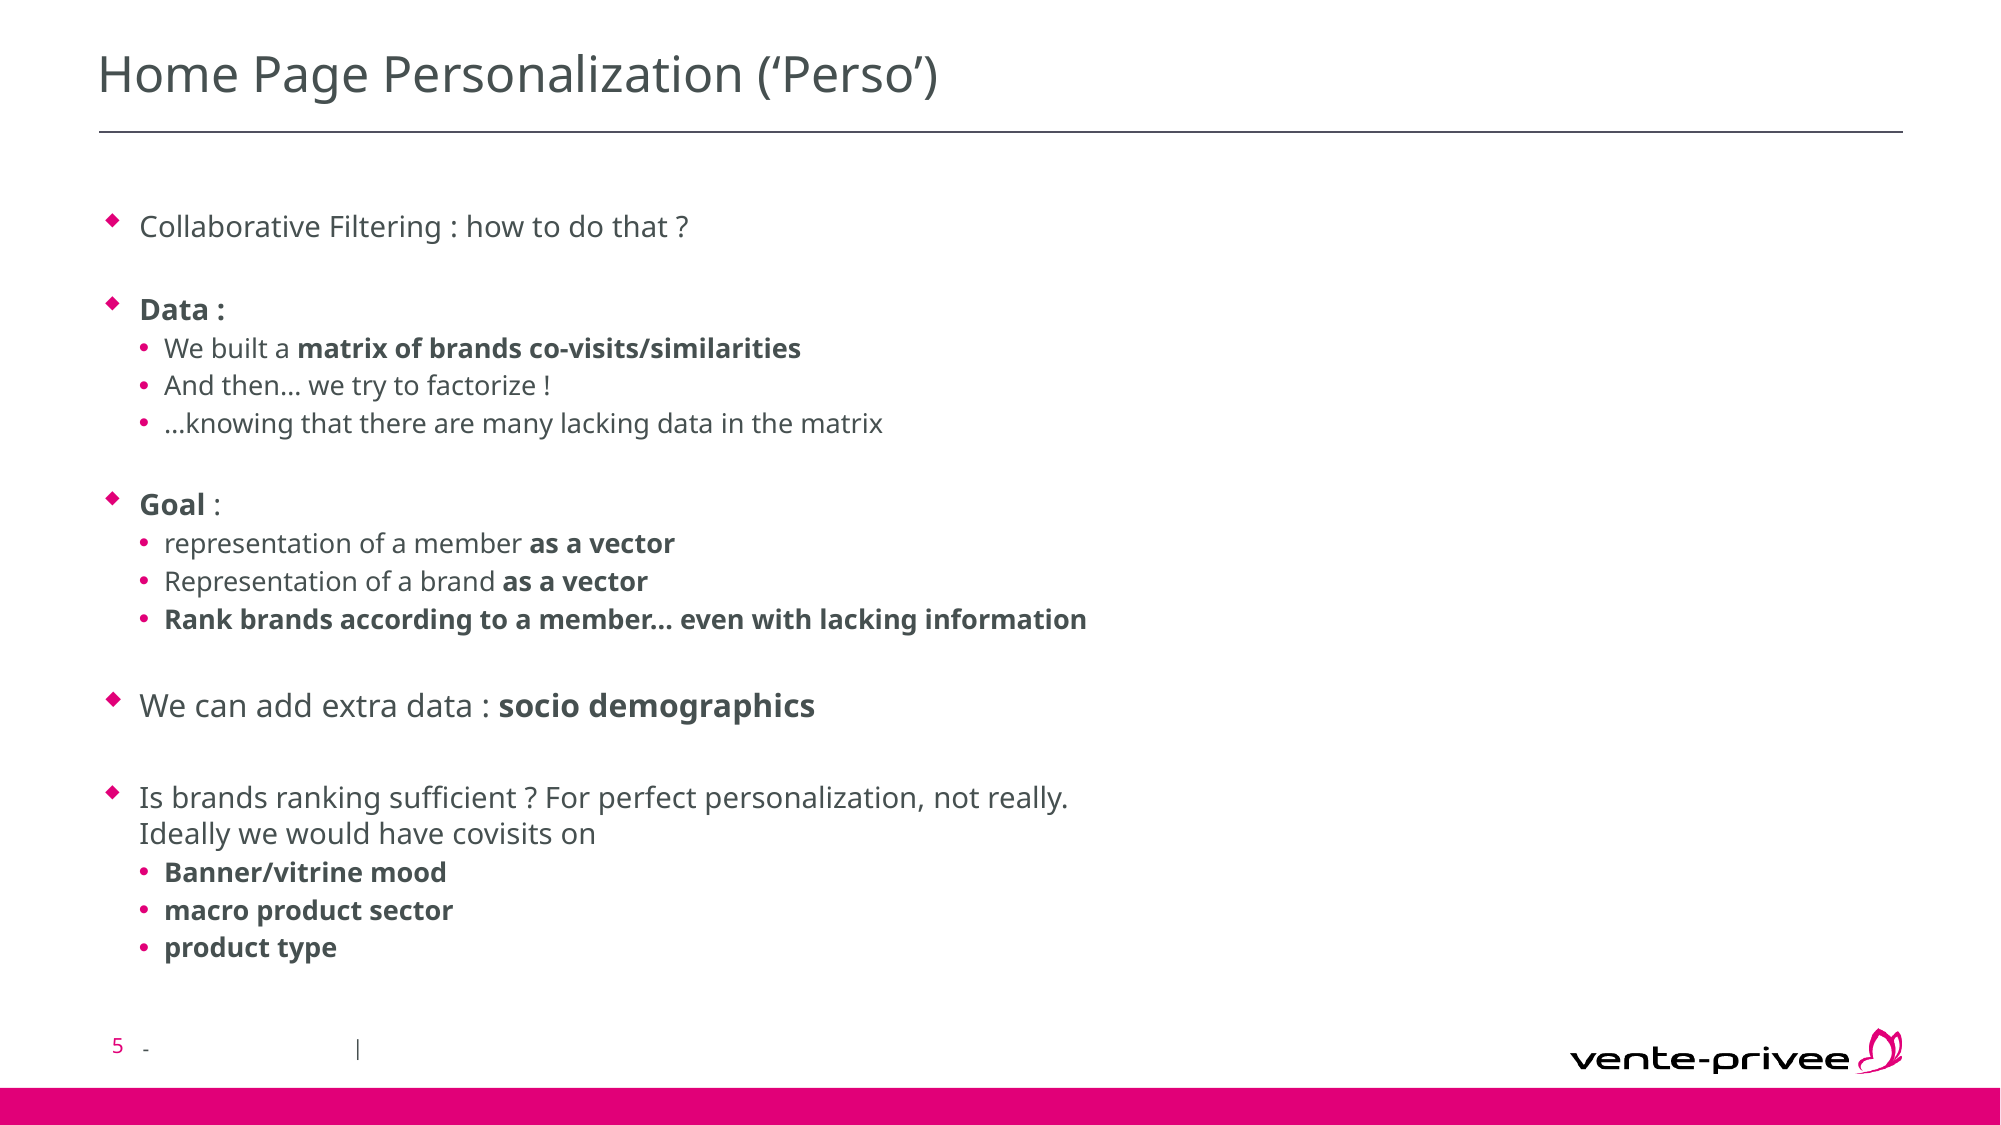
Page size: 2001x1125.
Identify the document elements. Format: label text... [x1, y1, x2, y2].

title Home Page Personalization (‘Perso’) [97, 42, 1898, 102]
list Collaborative Filtering : how to do that ? Data : We built a matrix of brands co-visits/similarities And then… we try to factorize ! …knowing that there are many lacking data in the matrix Goal : representation of a member as a vector Representation of a brand as a vector Rank brands according to a member… even with lacking information We can add extra data : socio demographics Is brands ranking sufficient ? For perfect personalization, not really. Ideally we would have covisits on Banner/vitrine mood macro product sector product type [102, 208, 1898, 976]
picture [1570, 1028, 1902, 1074]
slide_number 5 [44, 1025, 124, 1061]
